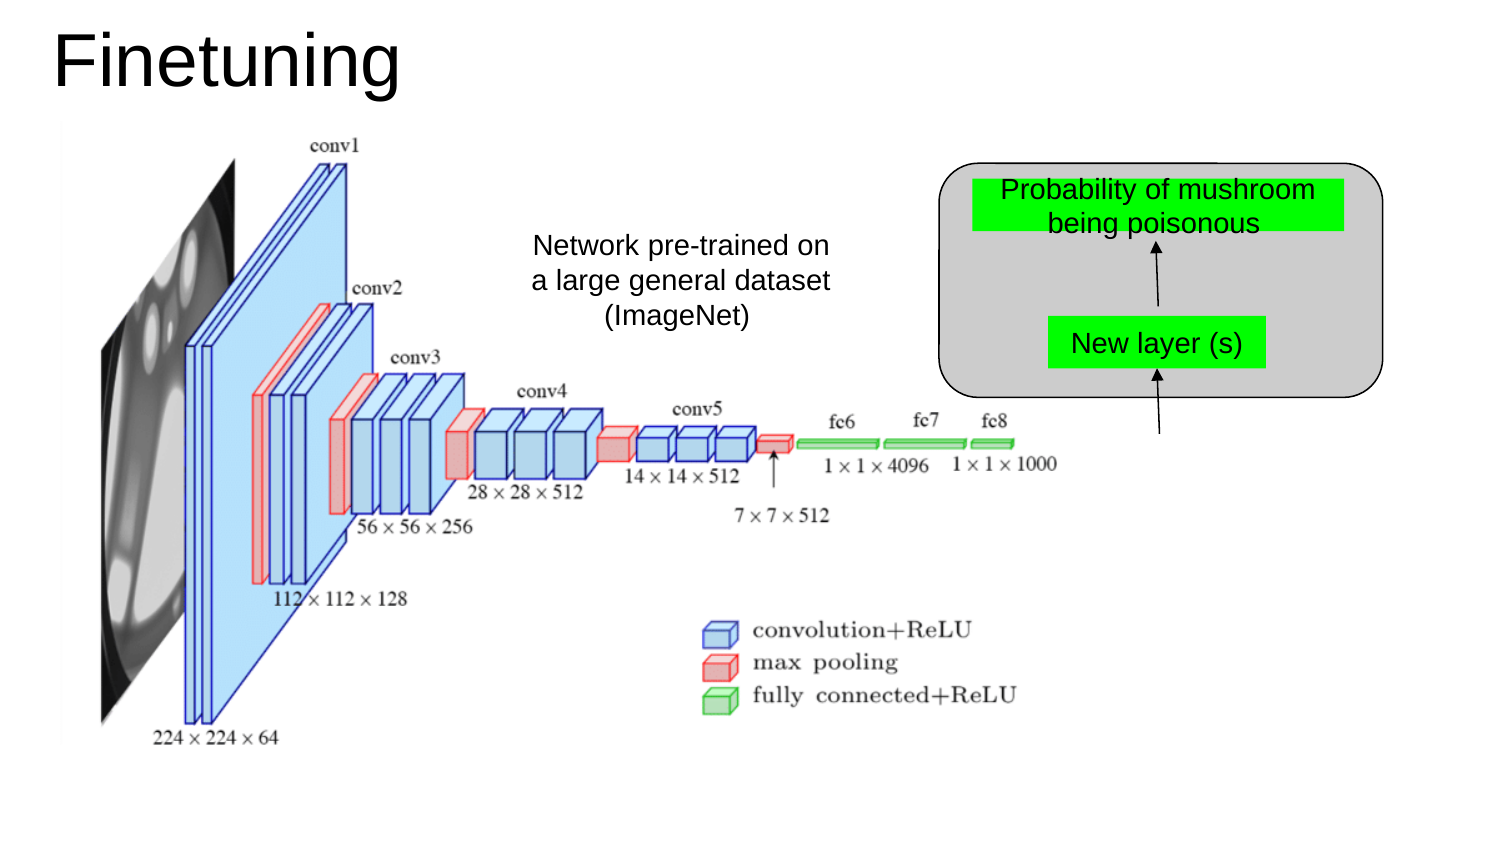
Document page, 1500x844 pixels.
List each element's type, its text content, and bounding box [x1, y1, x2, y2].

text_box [1155, 240, 1159, 307]
text_box New layer (s) [1127, 315, 1266, 369]
title Finetuning [37, 18, 1463, 94]
text_box Probability of mushroom being poisonous [1127, 178, 1345, 232]
picture [60, 121, 1122, 797]
text_box [1127, 163, 1383, 398]
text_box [1156, 368, 1160, 435]
